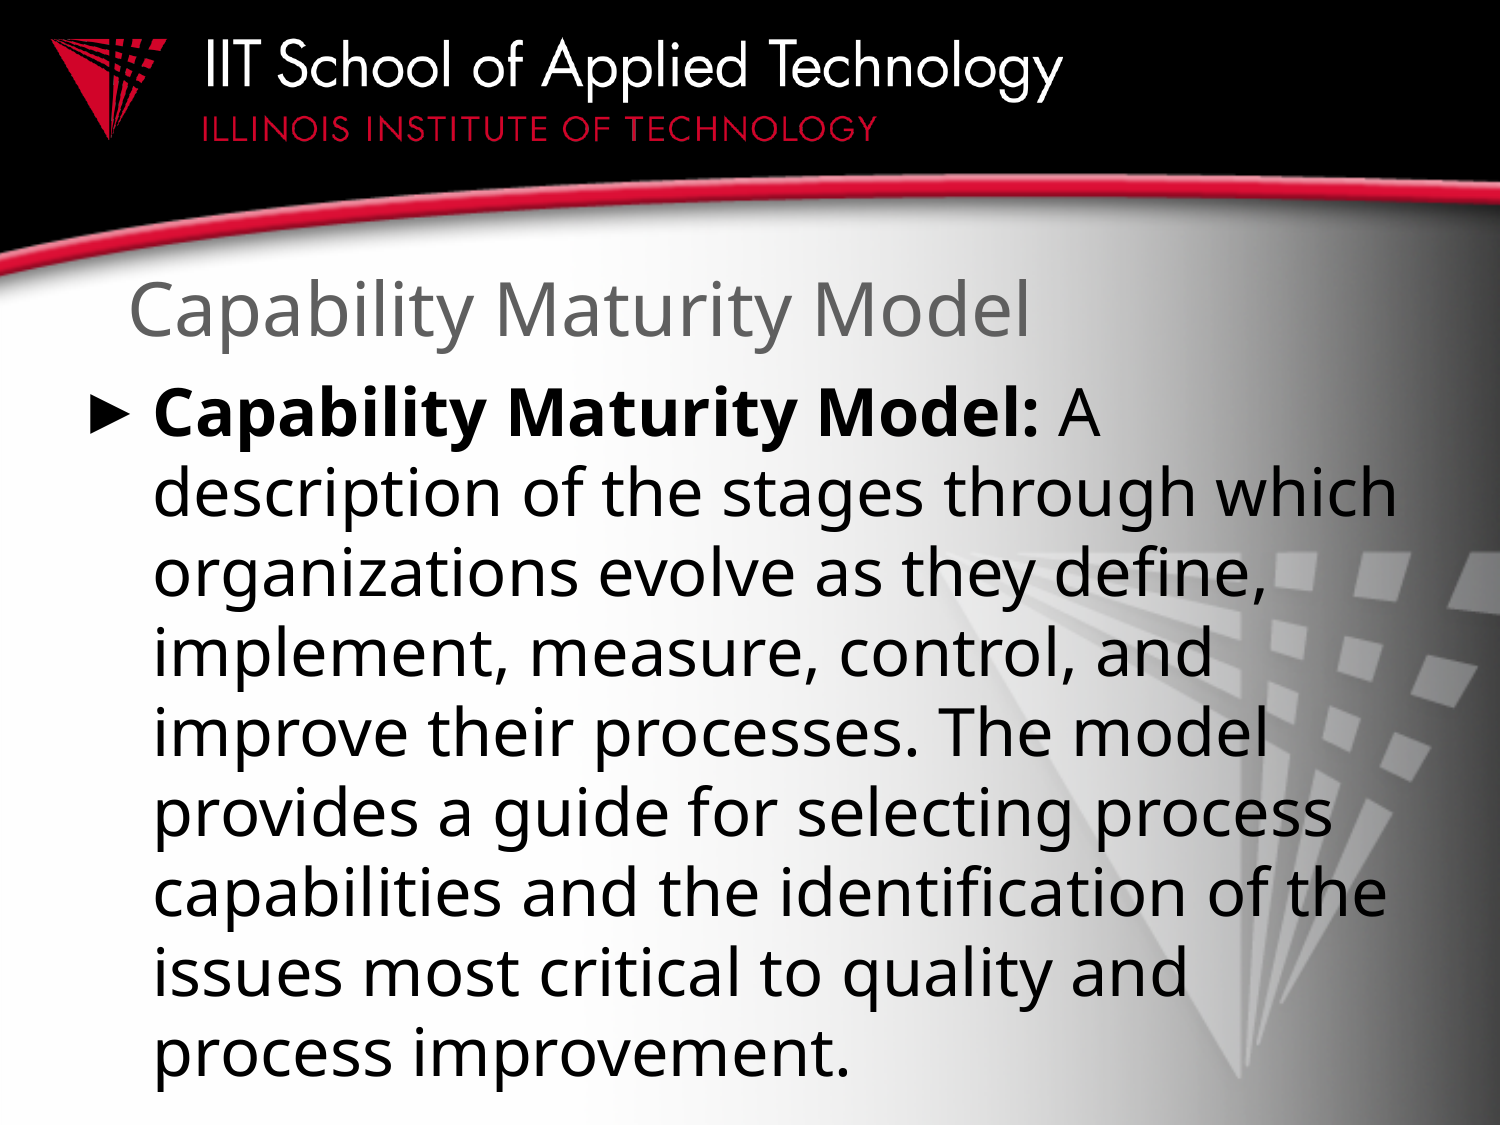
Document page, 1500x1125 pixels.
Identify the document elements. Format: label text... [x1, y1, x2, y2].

picture [0, 0, 1500, 1125]
list Capability Maturity Model: A description of the stages through which organizations evolve as they define, implement, measure, control, and improve their processes. The model provides a guide for selecting process capabilities and the identification of the issues most critical to quality and process improvement. [62, 362, 1432, 1101]
title Capability Maturity Model [112, 249, 1388, 362]
